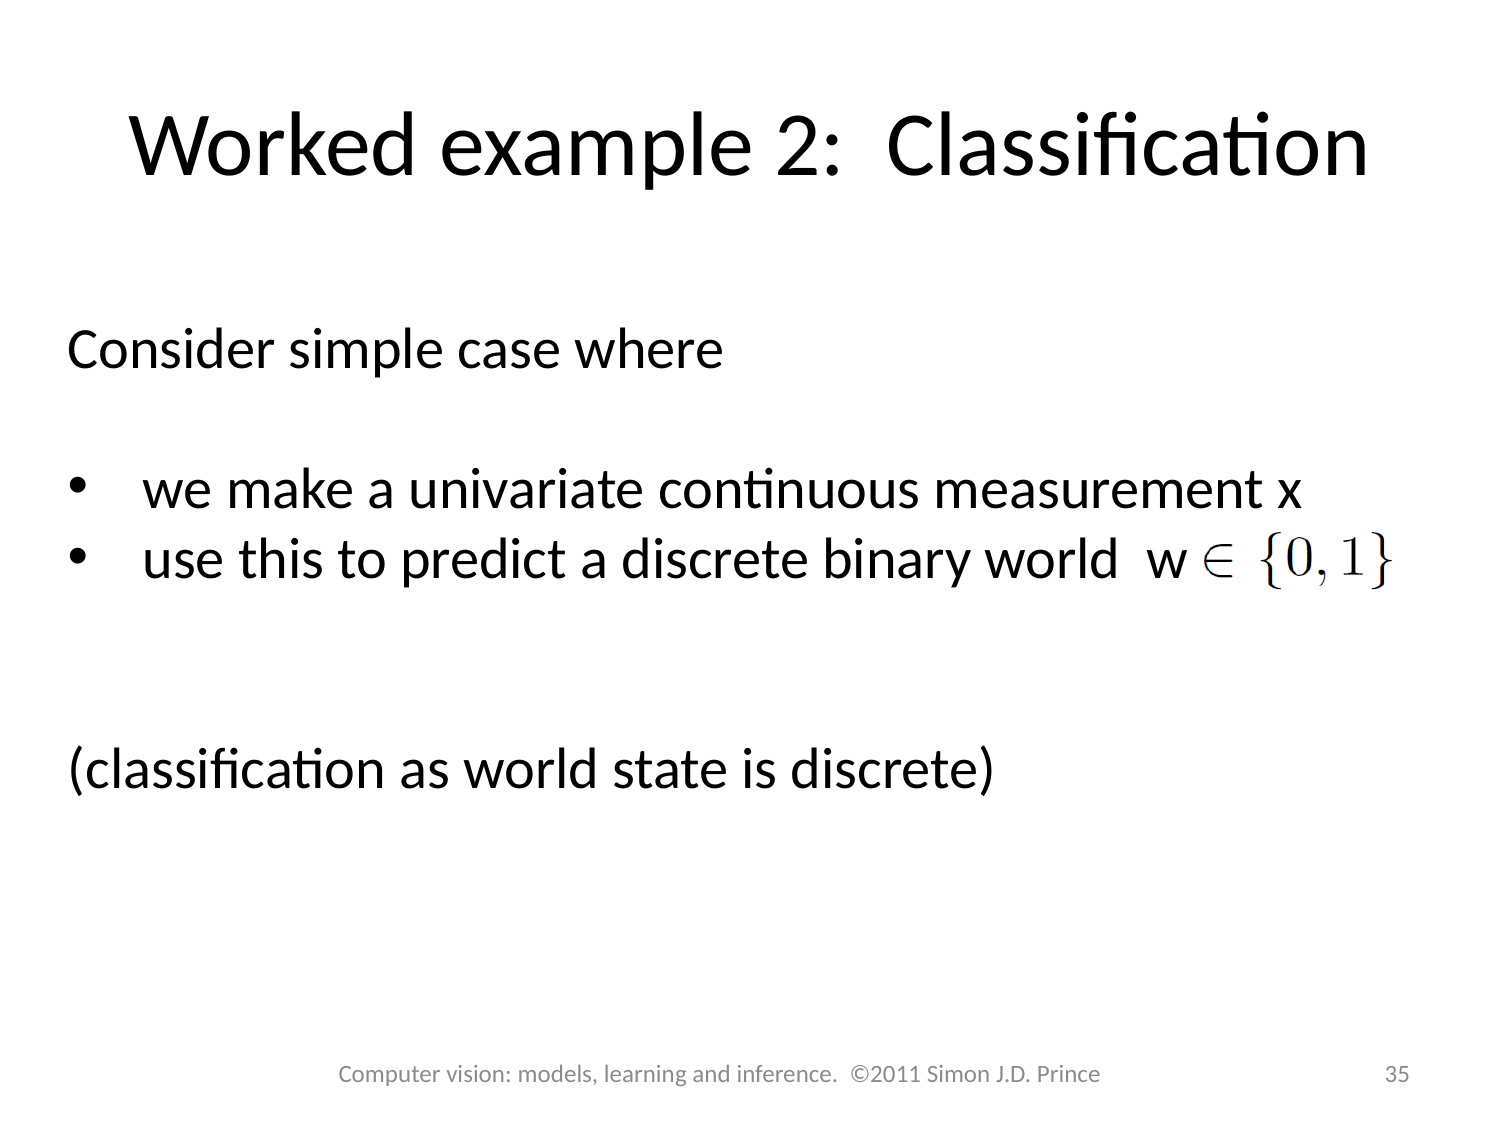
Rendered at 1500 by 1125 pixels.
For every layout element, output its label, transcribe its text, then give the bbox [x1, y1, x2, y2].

title Worked example 2: Classification [75, 45, 1425, 233]
picture [1195, 524, 1399, 601]
footer Computer vision: models, learning and inference. ©2011 Simon J.D. Prince [301, 1042, 1140, 1103]
slide_number 35 [1140, 1042, 1425, 1103]
text_box Consider simple case where we make a univariate continuous measurement x use this to predict a discrete binary world w (classification as world state is discrete) [53, 302, 1454, 878]
